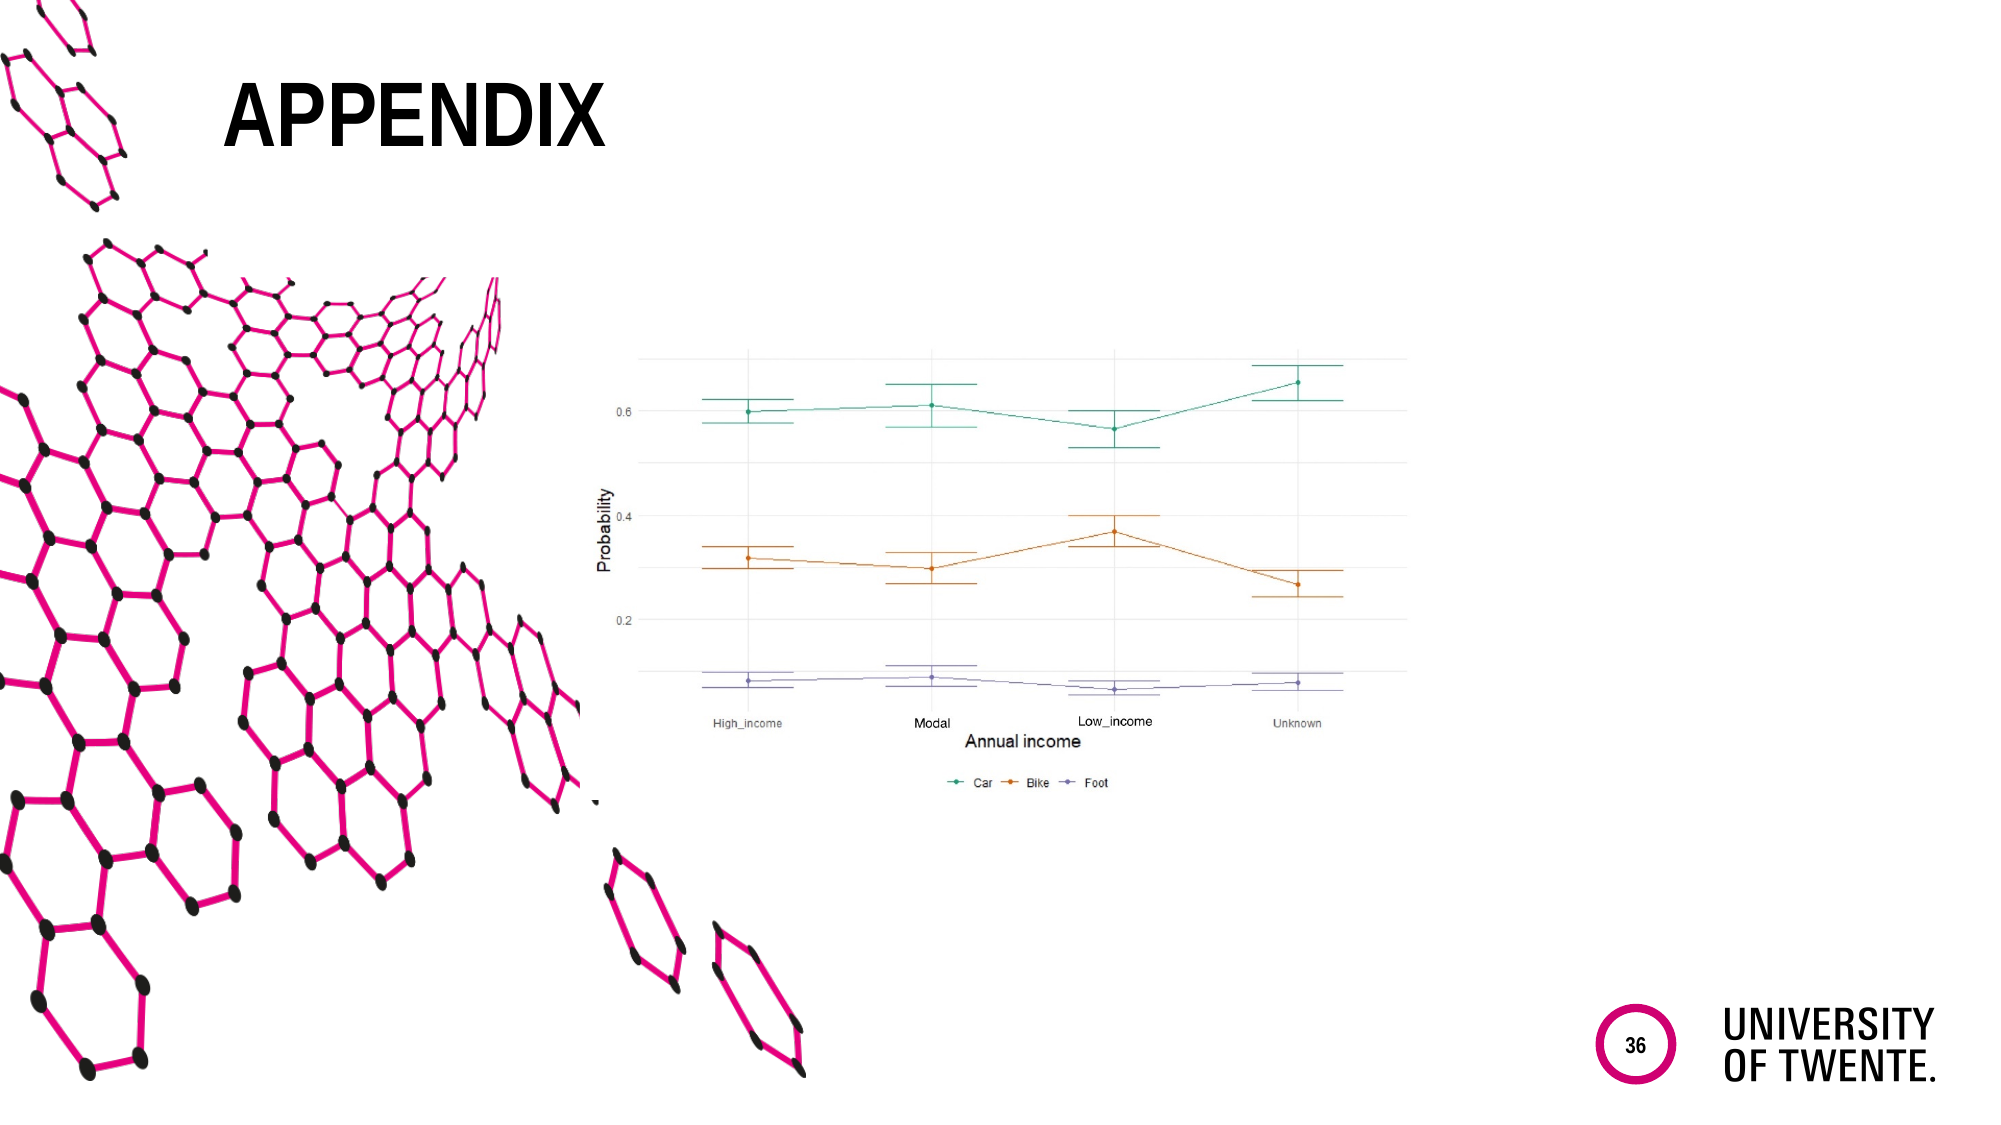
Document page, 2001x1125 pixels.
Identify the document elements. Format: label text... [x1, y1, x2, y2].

picture [1693, 976, 1966, 1113]
slide_number 36 [1595, 1003, 1677, 1085]
title Appendix [207, 59, 1933, 278]
picture [0, 0, 1421, 1081]
